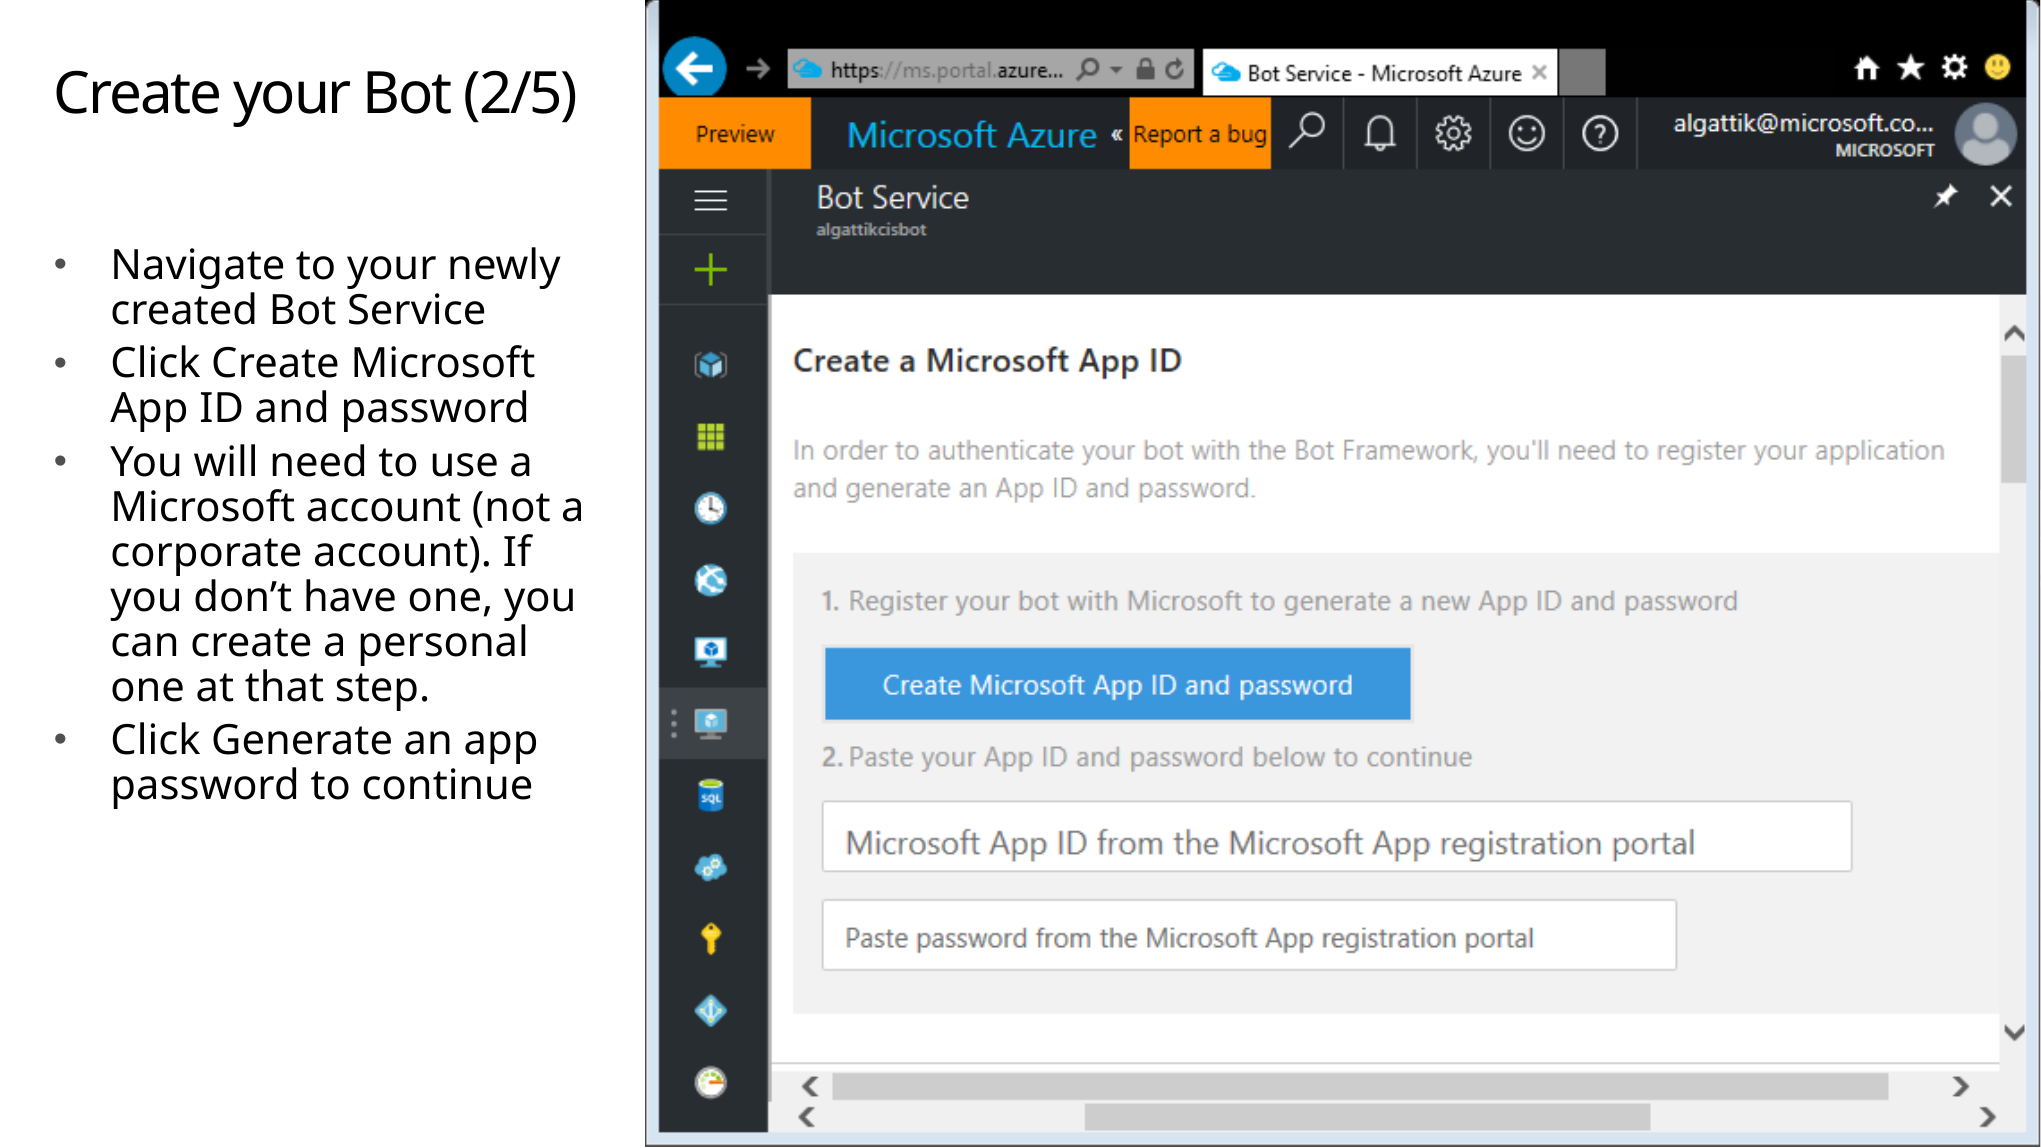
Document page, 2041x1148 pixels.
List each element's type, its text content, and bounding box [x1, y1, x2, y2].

picture [644, 0, 2041, 1148]
list Navigate to your newly created Bot Service Click Create Microsoft App ID and password You will need to use a Microsoft account (not a corporate account). If you don’t have one, you can create a personal one at that step. Click Generate an app password to continue [30, 228, 616, 891]
title Create your Bot (2/5) [30, 48, 616, 143]
